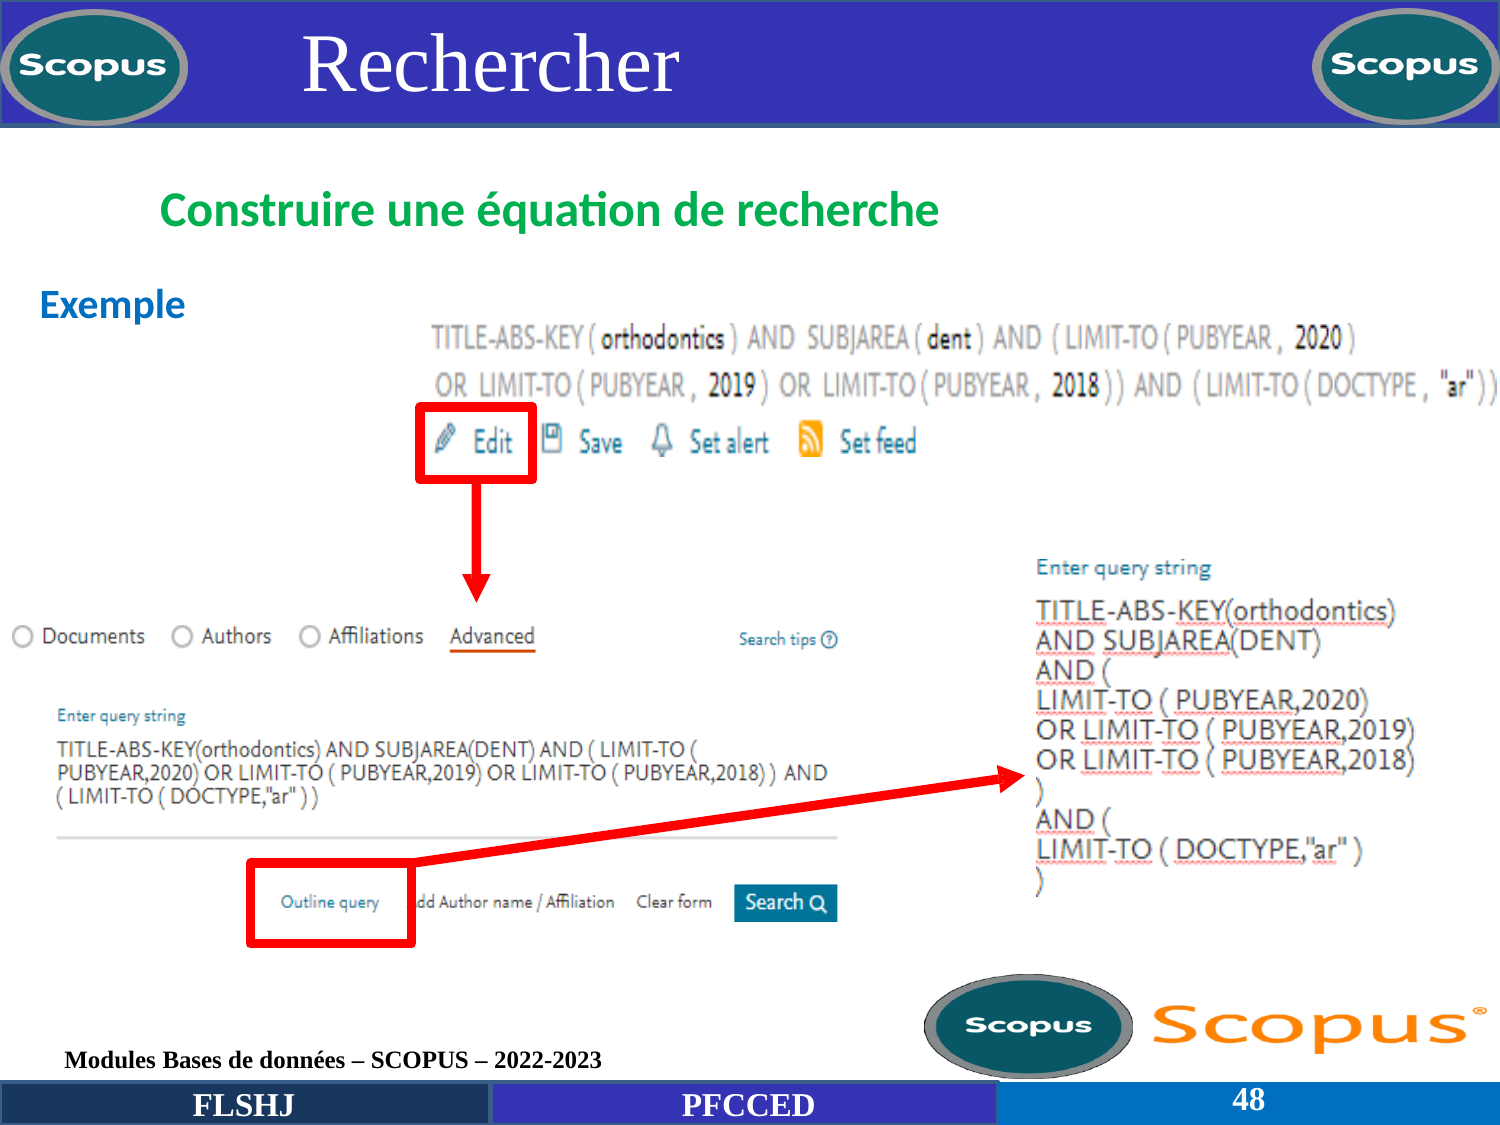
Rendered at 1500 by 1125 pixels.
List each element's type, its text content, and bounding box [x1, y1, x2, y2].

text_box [12, 625, 1026, 949]
footer PFCCED [679, 1084, 850, 1125]
text_box Modules Bases de données – SCOPUS – 2022-2023 [62, 1047, 647, 1074]
picture [924, 974, 1488, 1079]
title Rechercher [299, 23, 1250, 214]
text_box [419, 323, 1497, 603]
picture [0, 9, 188, 127]
text_box Construire une équation de recherche Exemple [37, 174, 948, 327]
picture [1036, 559, 1416, 898]
slide_number 48 [1226, 1088, 1273, 1125]
picture [1312, 7, 1500, 125]
slide_number FLSHJ [190, 1084, 300, 1125]
